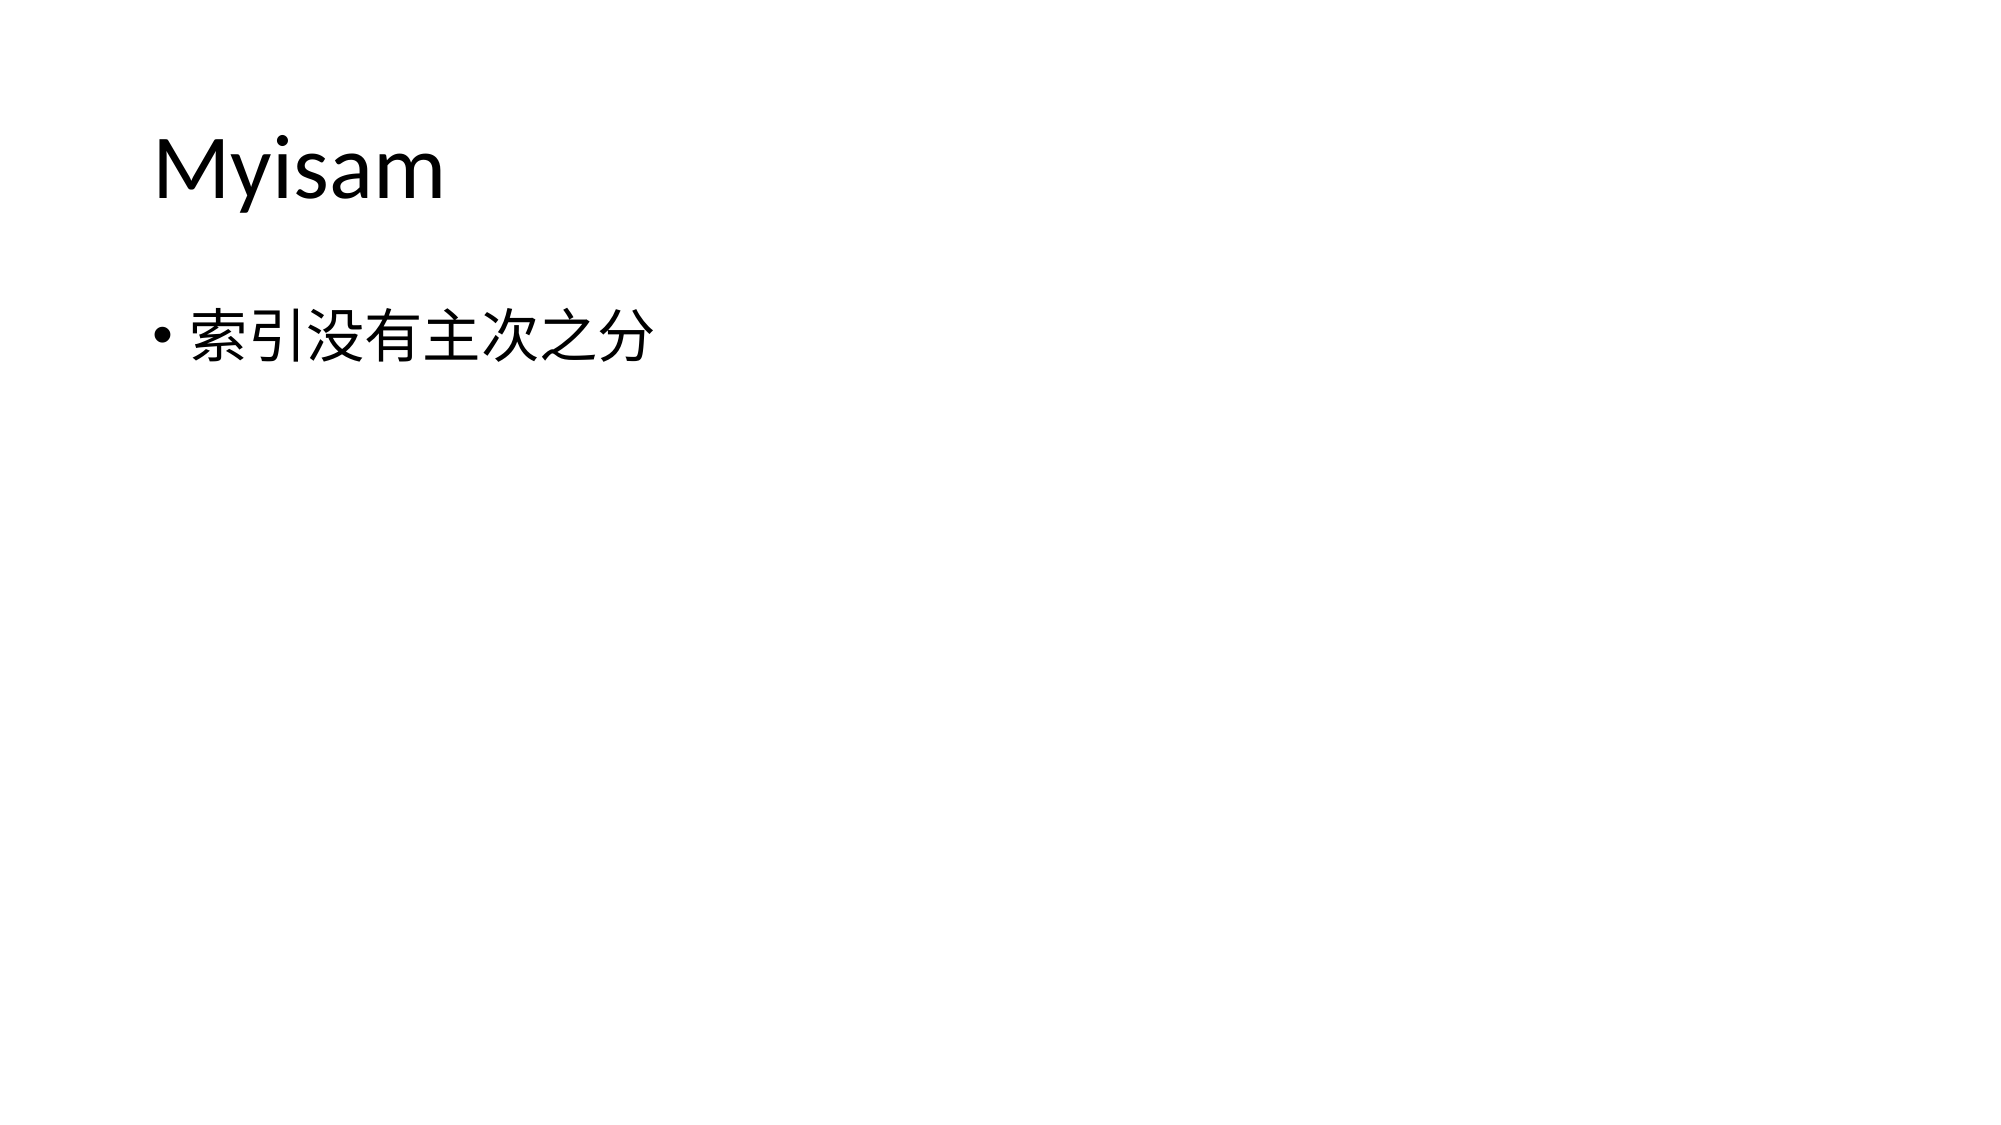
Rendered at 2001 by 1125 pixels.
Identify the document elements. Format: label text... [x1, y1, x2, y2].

title Myisam [137, 59, 1863, 278]
list 索引没有主次之分 [137, 299, 1863, 1014]
